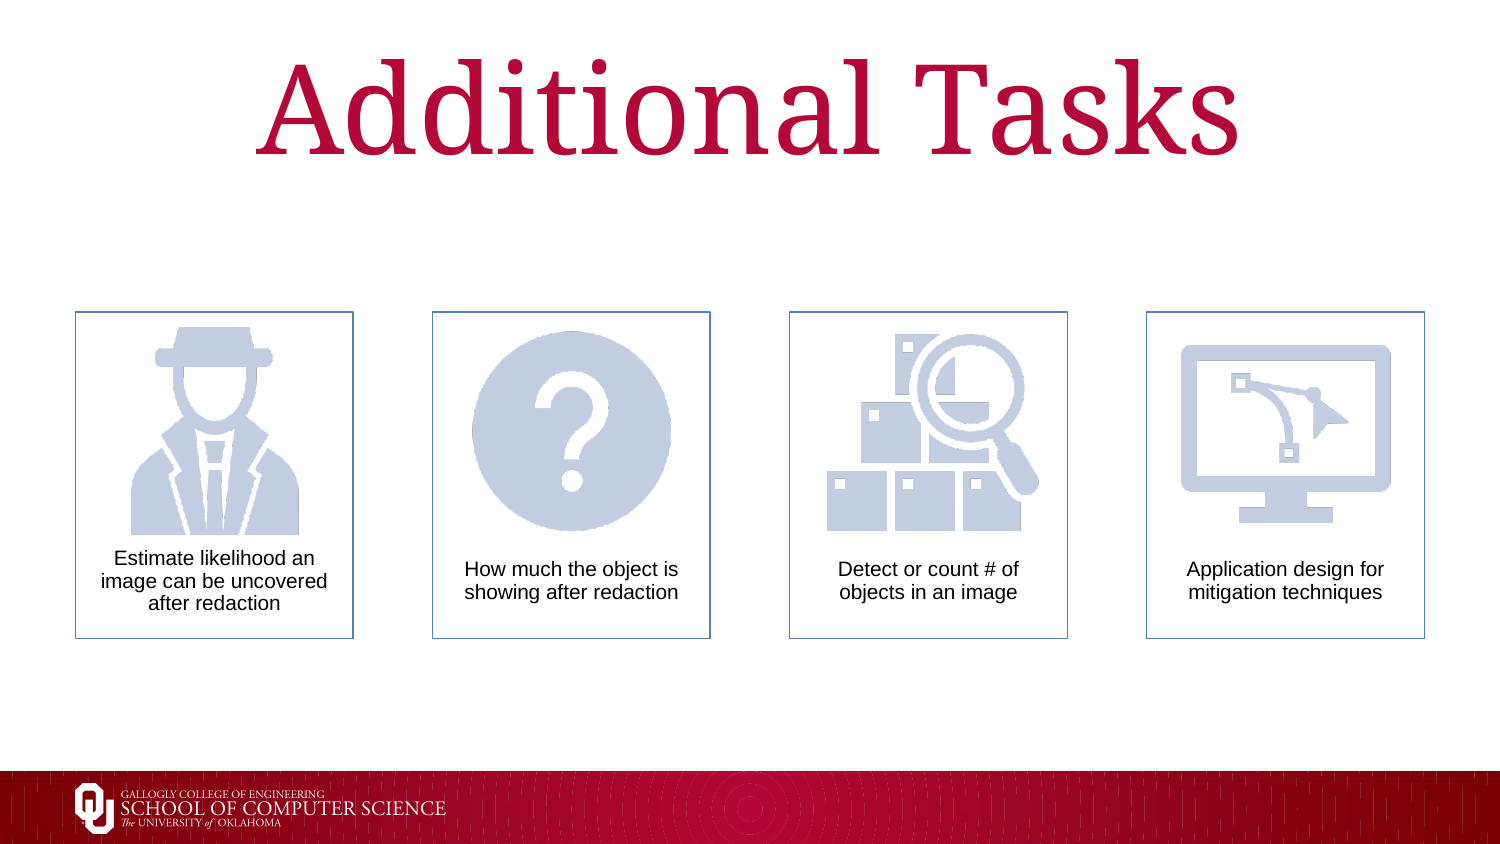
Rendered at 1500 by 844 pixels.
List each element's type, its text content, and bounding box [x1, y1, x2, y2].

picture [75, 783, 446, 834]
title Additional Tasks [75, 33, 1425, 175]
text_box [74, 196, 1426, 754]
